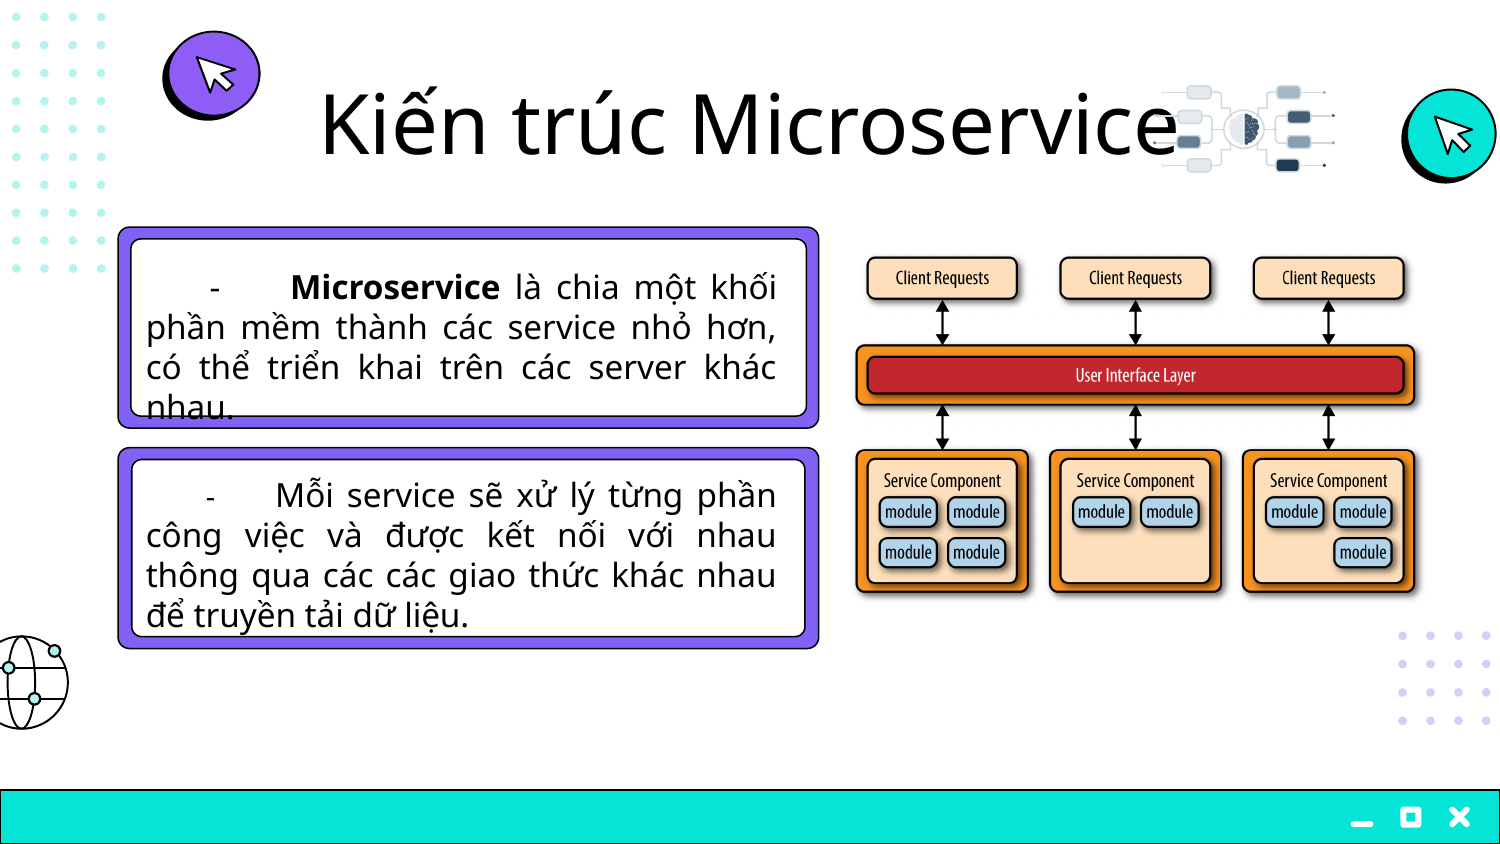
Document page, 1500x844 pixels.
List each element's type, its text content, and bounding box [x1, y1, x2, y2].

title Kiến trúc Microservice [118, 55, 1382, 169]
picture [848, 250, 1429, 606]
text_box [131, 459, 805, 637]
text_box - Microservice là chia một khối phần mềm thành các service nhỏ hơn, có thể triển khai trên các server khác nhau. [130, 251, 793, 372]
text_box [118, 447, 819, 649]
text_box [118, 227, 819, 429]
text_box [130, 238, 807, 417]
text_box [158, 30, 265, 122]
text_box - Mỗi service sẽ xử lý từng phần công việc và được kết nối với nhau thông qua các các giao thức khác nhau để truyền tải dữ liệu. [130, 459, 793, 620]
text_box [1152, 85, 1336, 173]
